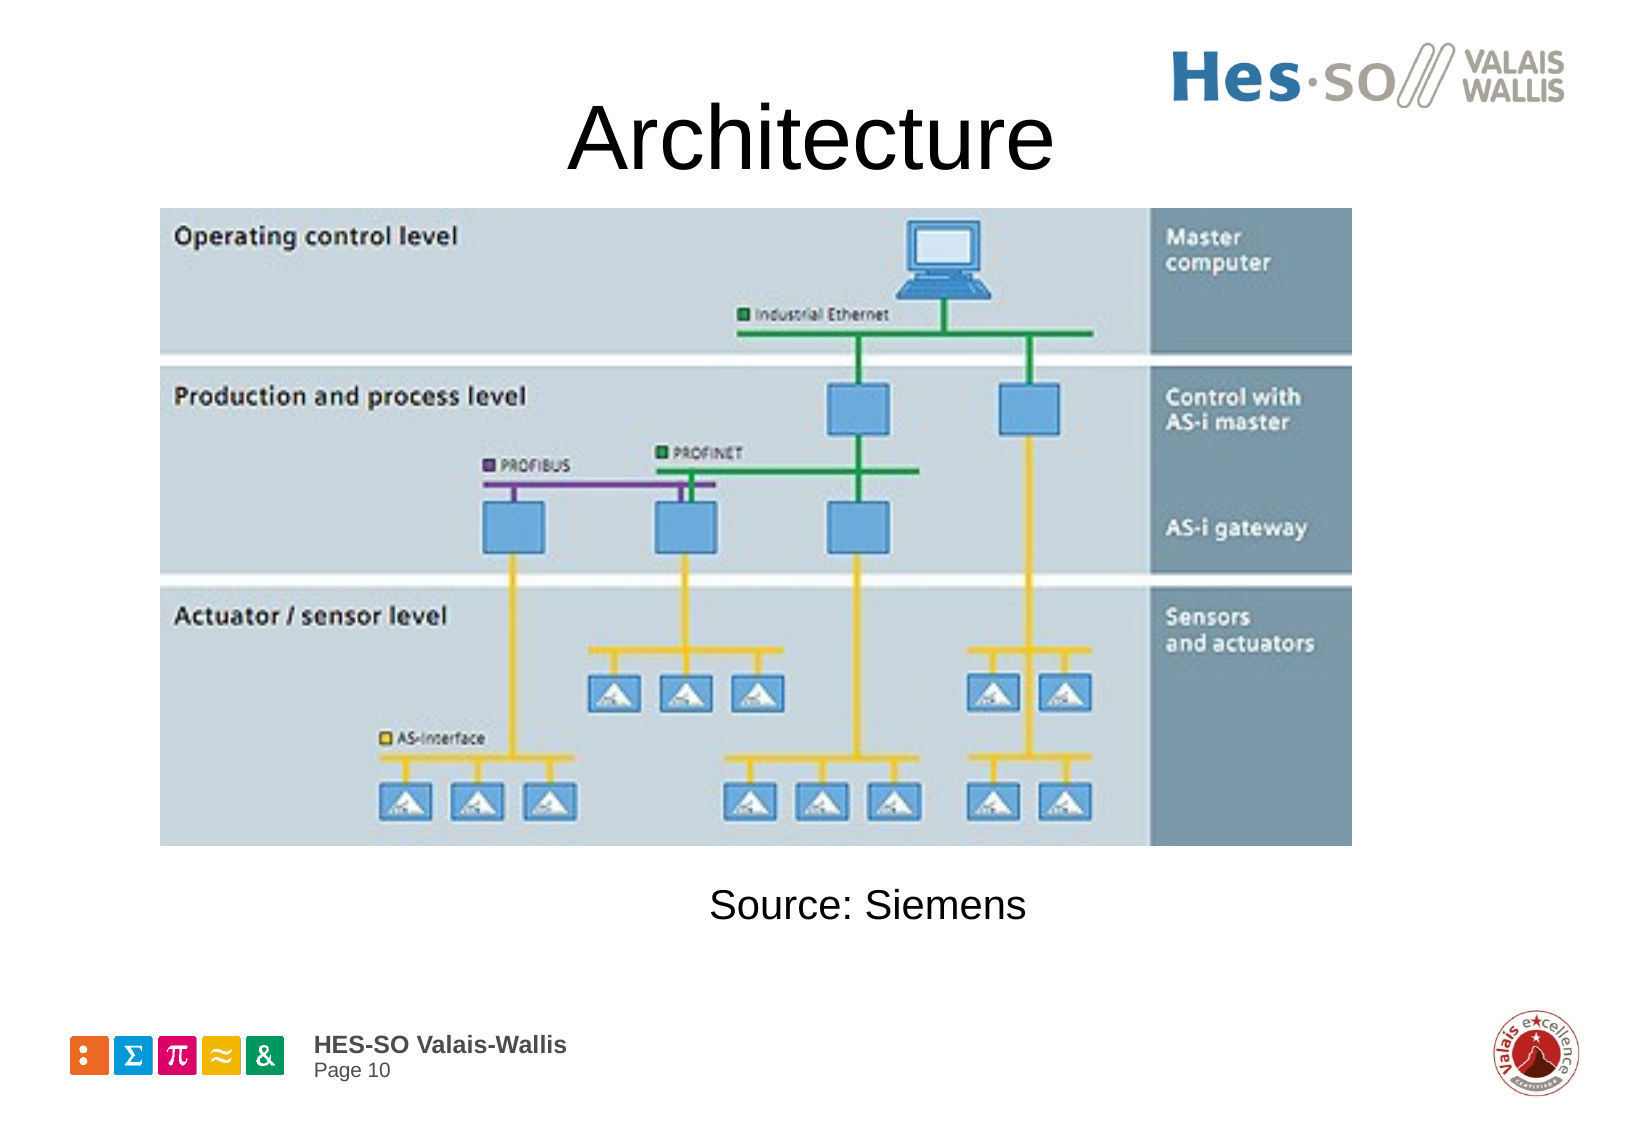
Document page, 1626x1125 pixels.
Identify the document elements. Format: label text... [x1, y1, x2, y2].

title Architecture [81, 45, 1544, 233]
text_box Source: Siemens [694, 870, 1203, 936]
picture [70, 1036, 114, 1075]
picture [153, 1036, 284, 1075]
picture [126, 1046, 141, 1057]
picture [126, 1059, 140, 1065]
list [160, 208, 1352, 846]
picture [1491, 1008, 1581, 1098]
picture [1173, 42, 1564, 108]
